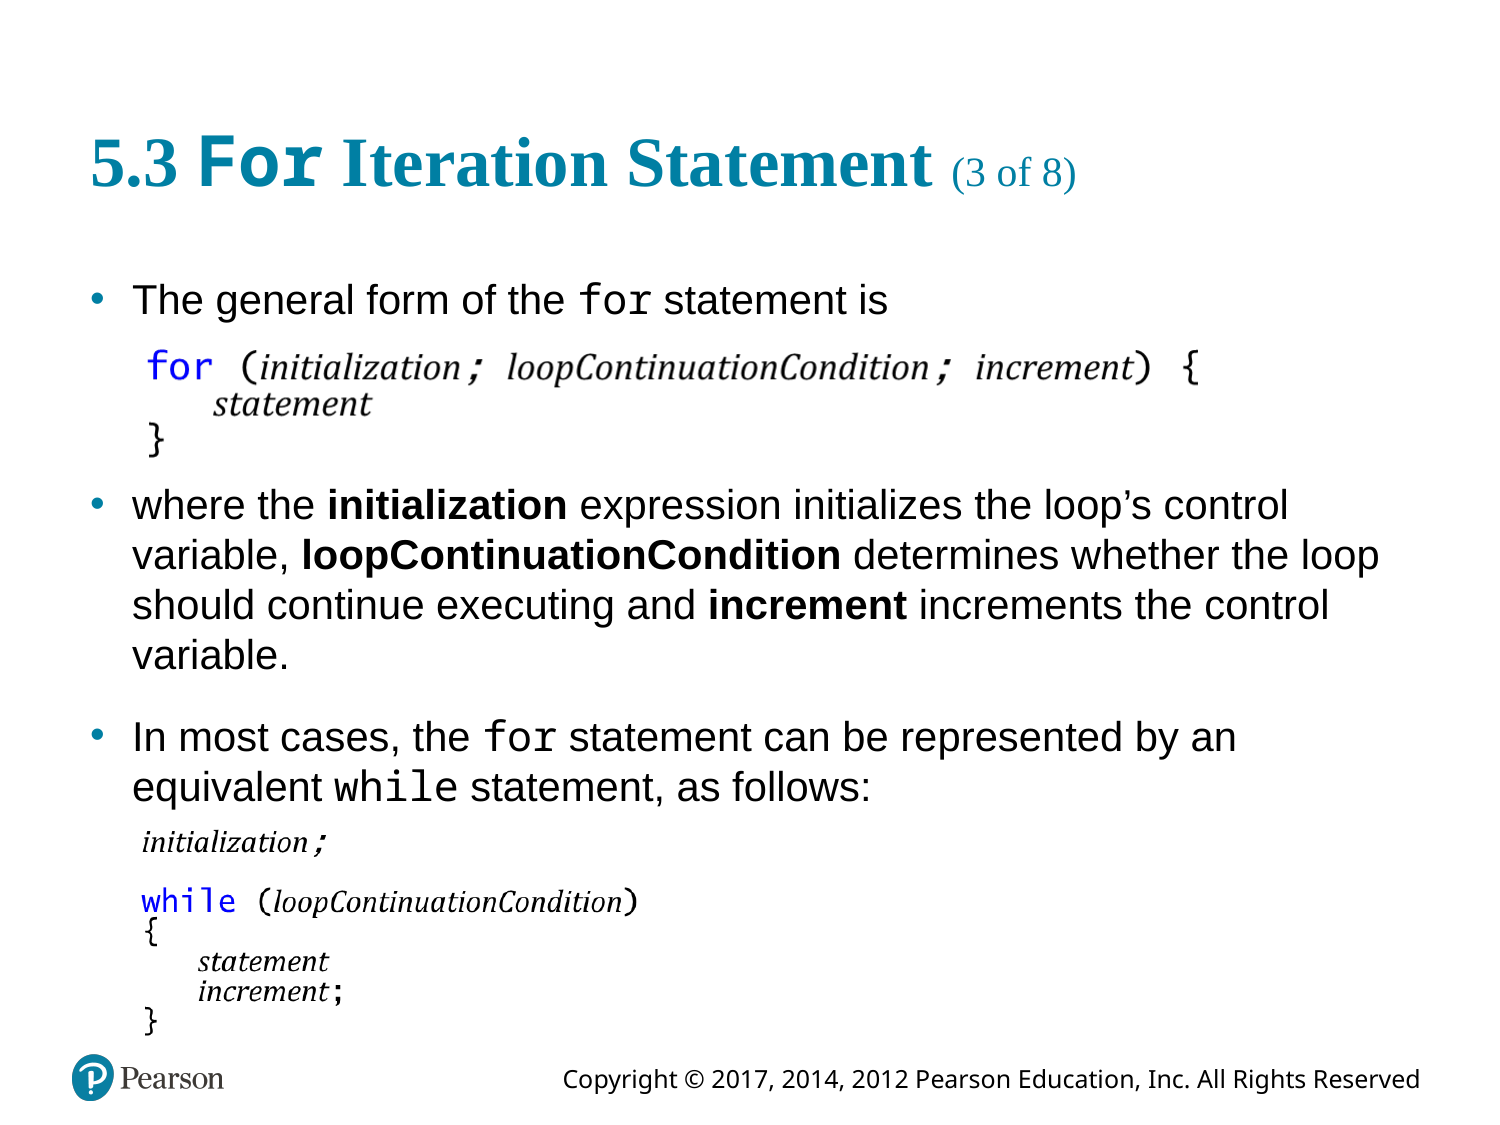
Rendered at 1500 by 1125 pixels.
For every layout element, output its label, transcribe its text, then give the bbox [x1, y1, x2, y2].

list The general form of the for statement is [75, 257, 1425, 328]
picture [121, 340, 1247, 464]
picture [72, 1054, 88, 1070]
picture [80, 1063, 106, 1088]
list where the initialization expression initializes the loop’s control variable, loopContinuationCondition determines whether the loop should continue executing and increment increments the control variable. In most cases, the for statement can be represented by an equivalent while statement, as follows: [75, 487, 1425, 800]
picture [121, 823, 648, 1041]
picture [98, 1054, 224, 1101]
title 5.3 For Iteration Statement (3 of 8) [75, 35, 1425, 216]
picture [72, 1087, 83, 1101]
